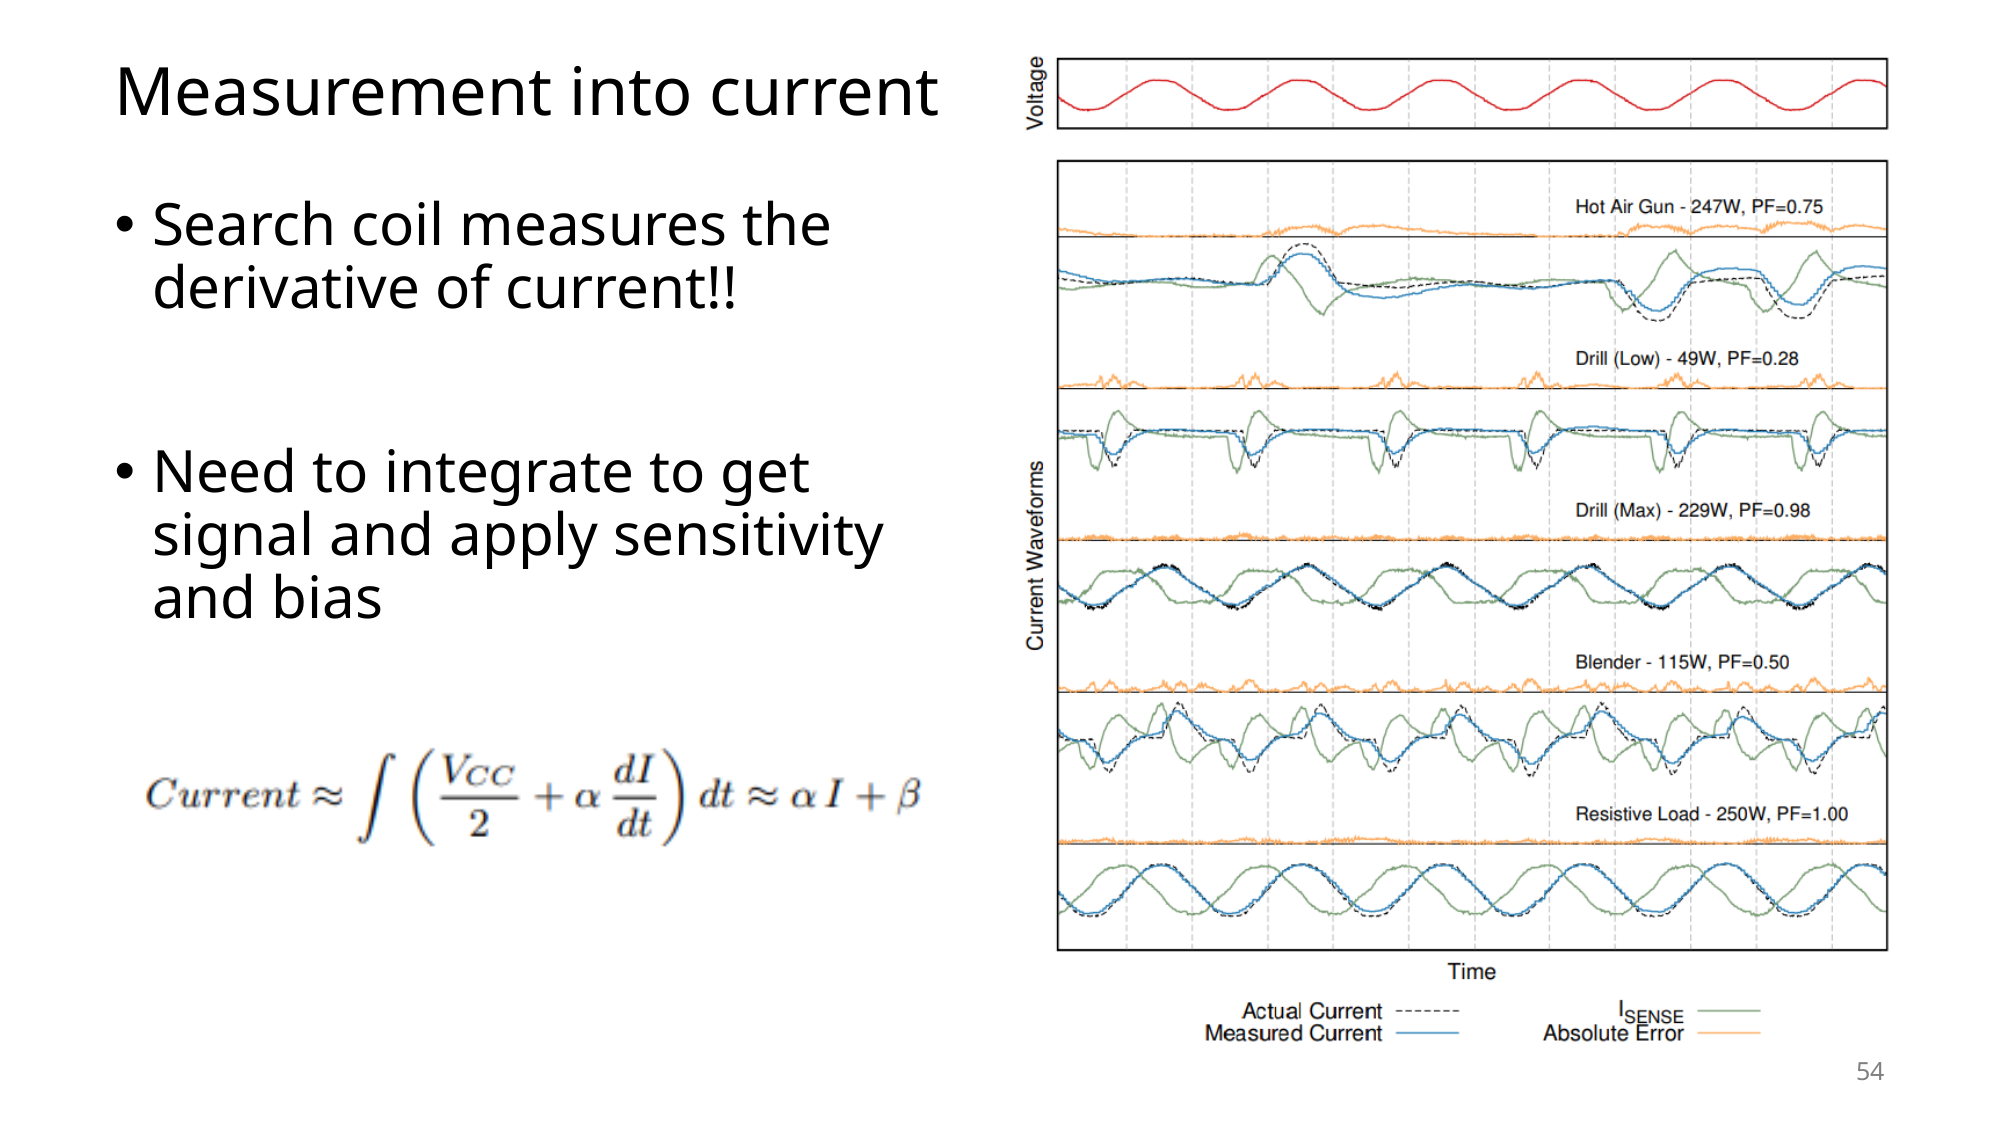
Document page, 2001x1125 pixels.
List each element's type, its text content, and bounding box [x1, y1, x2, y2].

picture [133, 710, 935, 881]
list Search coil measures the derivative of current!! Need to integrate to get signal and apply sensitivity and bias [99, 187, 999, 1013]
title Measurement into current [99, 37, 999, 150]
slide_number 54 [1749, 1051, 1900, 1103]
picture [999, 37, 1906, 1051]
